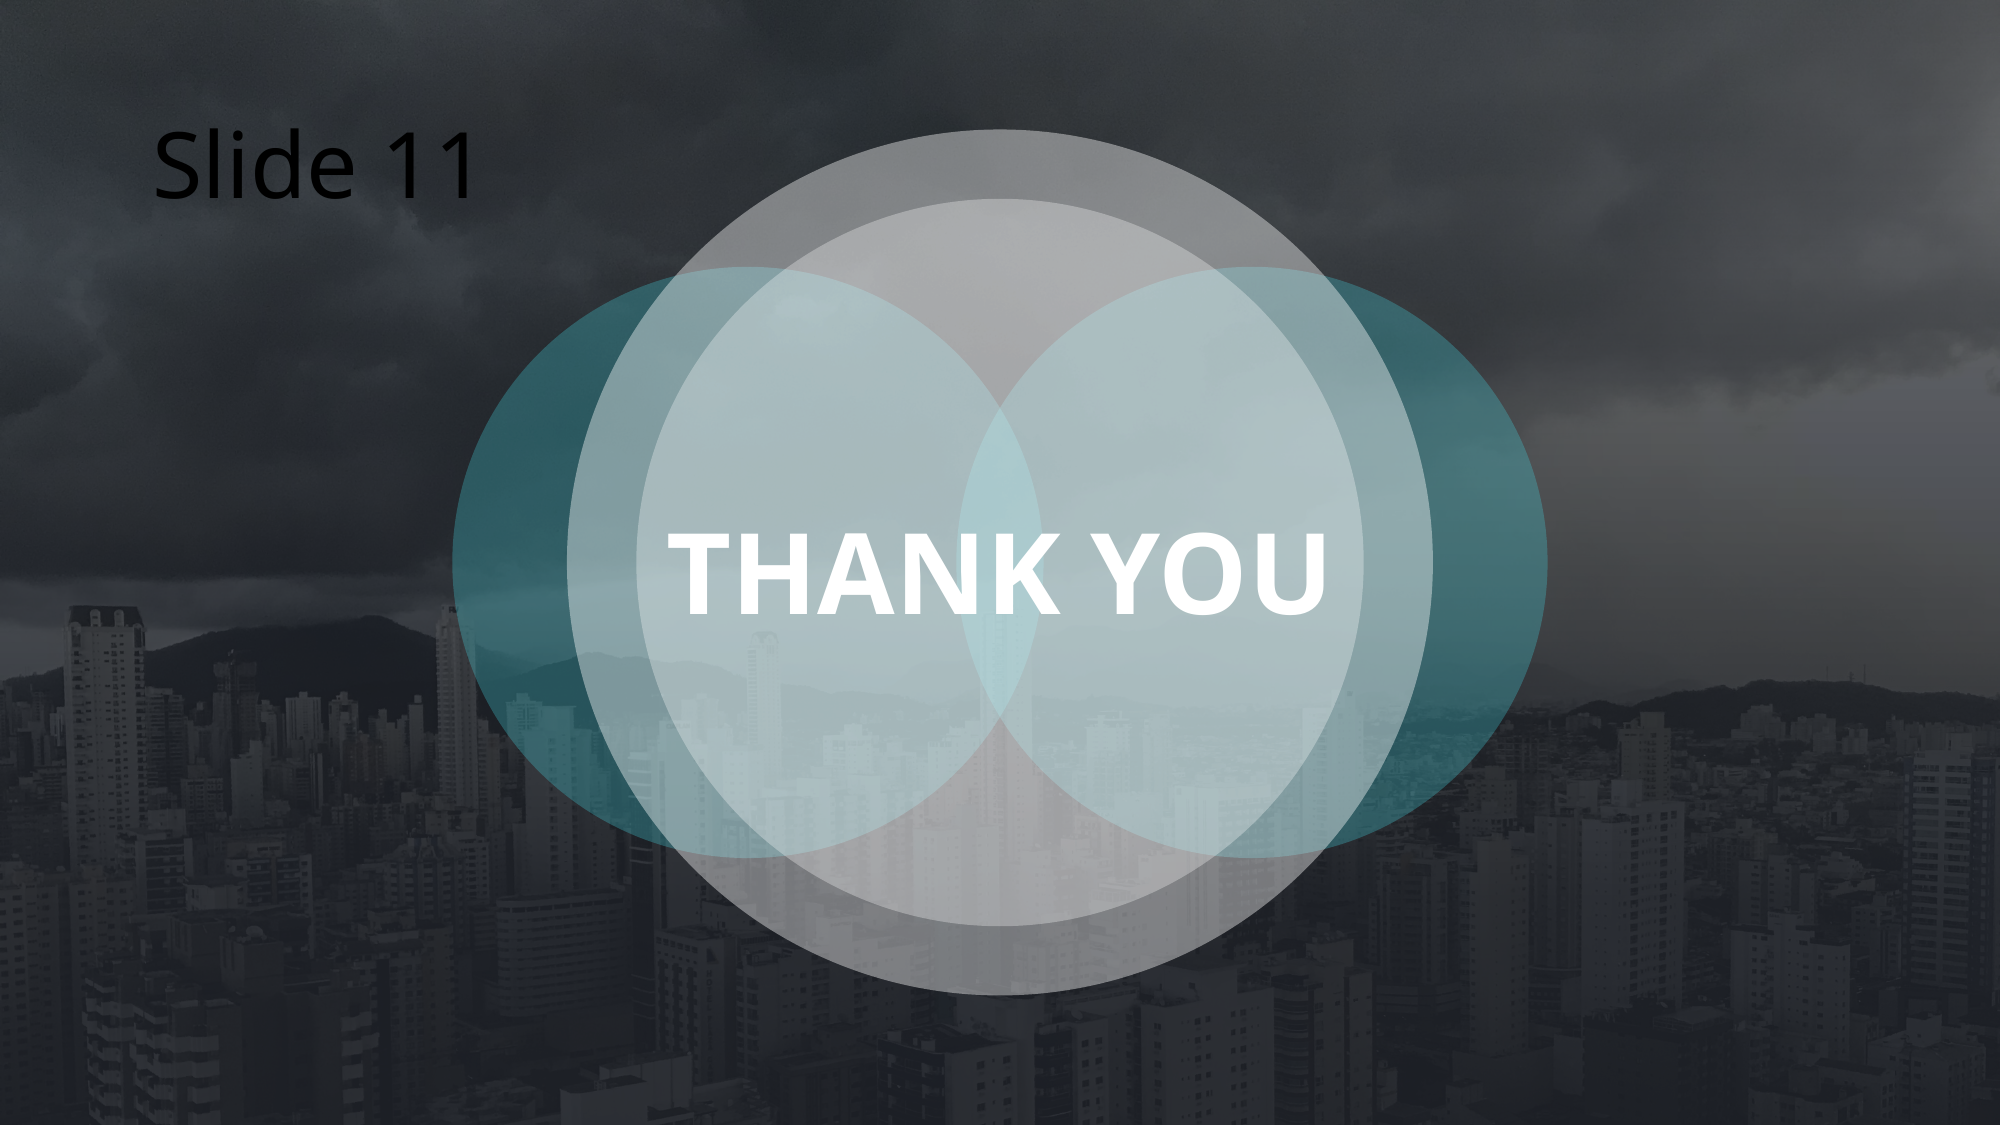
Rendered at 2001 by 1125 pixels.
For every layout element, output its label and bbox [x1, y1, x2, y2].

picture [0, 0, 2000, 1125]
text_box [452, 266, 1548, 859]
